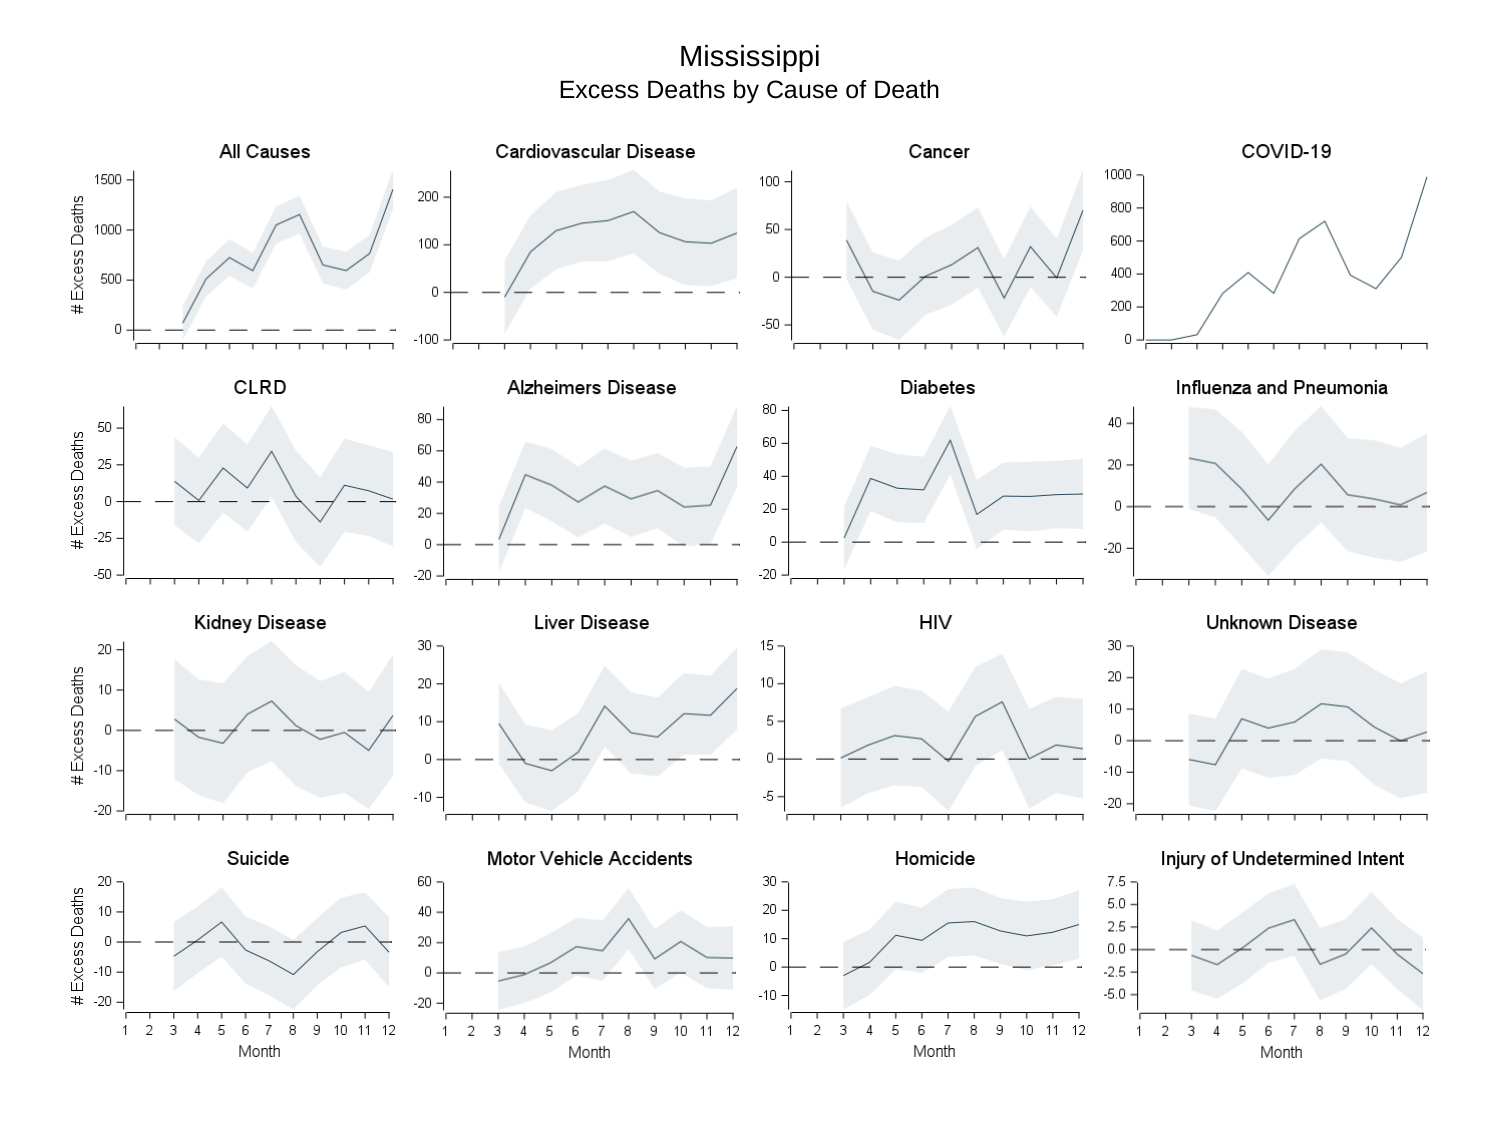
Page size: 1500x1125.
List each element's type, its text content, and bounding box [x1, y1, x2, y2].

picture [63, 842, 402, 1069]
title Excess Deaths by Cause of Death [37, 73, 1463, 104]
title Mississippi [37, 37, 1463, 73]
picture [63, 372, 402, 598]
picture [753, 607, 1092, 833]
picture [753, 136, 1092, 362]
picture [753, 842, 1092, 1069]
picture [408, 136, 747, 363]
picture [753, 372, 1092, 598]
picture [408, 842, 747, 1069]
picture [63, 136, 402, 362]
picture [1098, 842, 1437, 1069]
picture [63, 607, 402, 833]
picture [408, 607, 747, 833]
picture [408, 371, 747, 598]
picture [1098, 371, 1437, 598]
picture [1098, 607, 1437, 833]
picture [1098, 136, 1437, 363]
